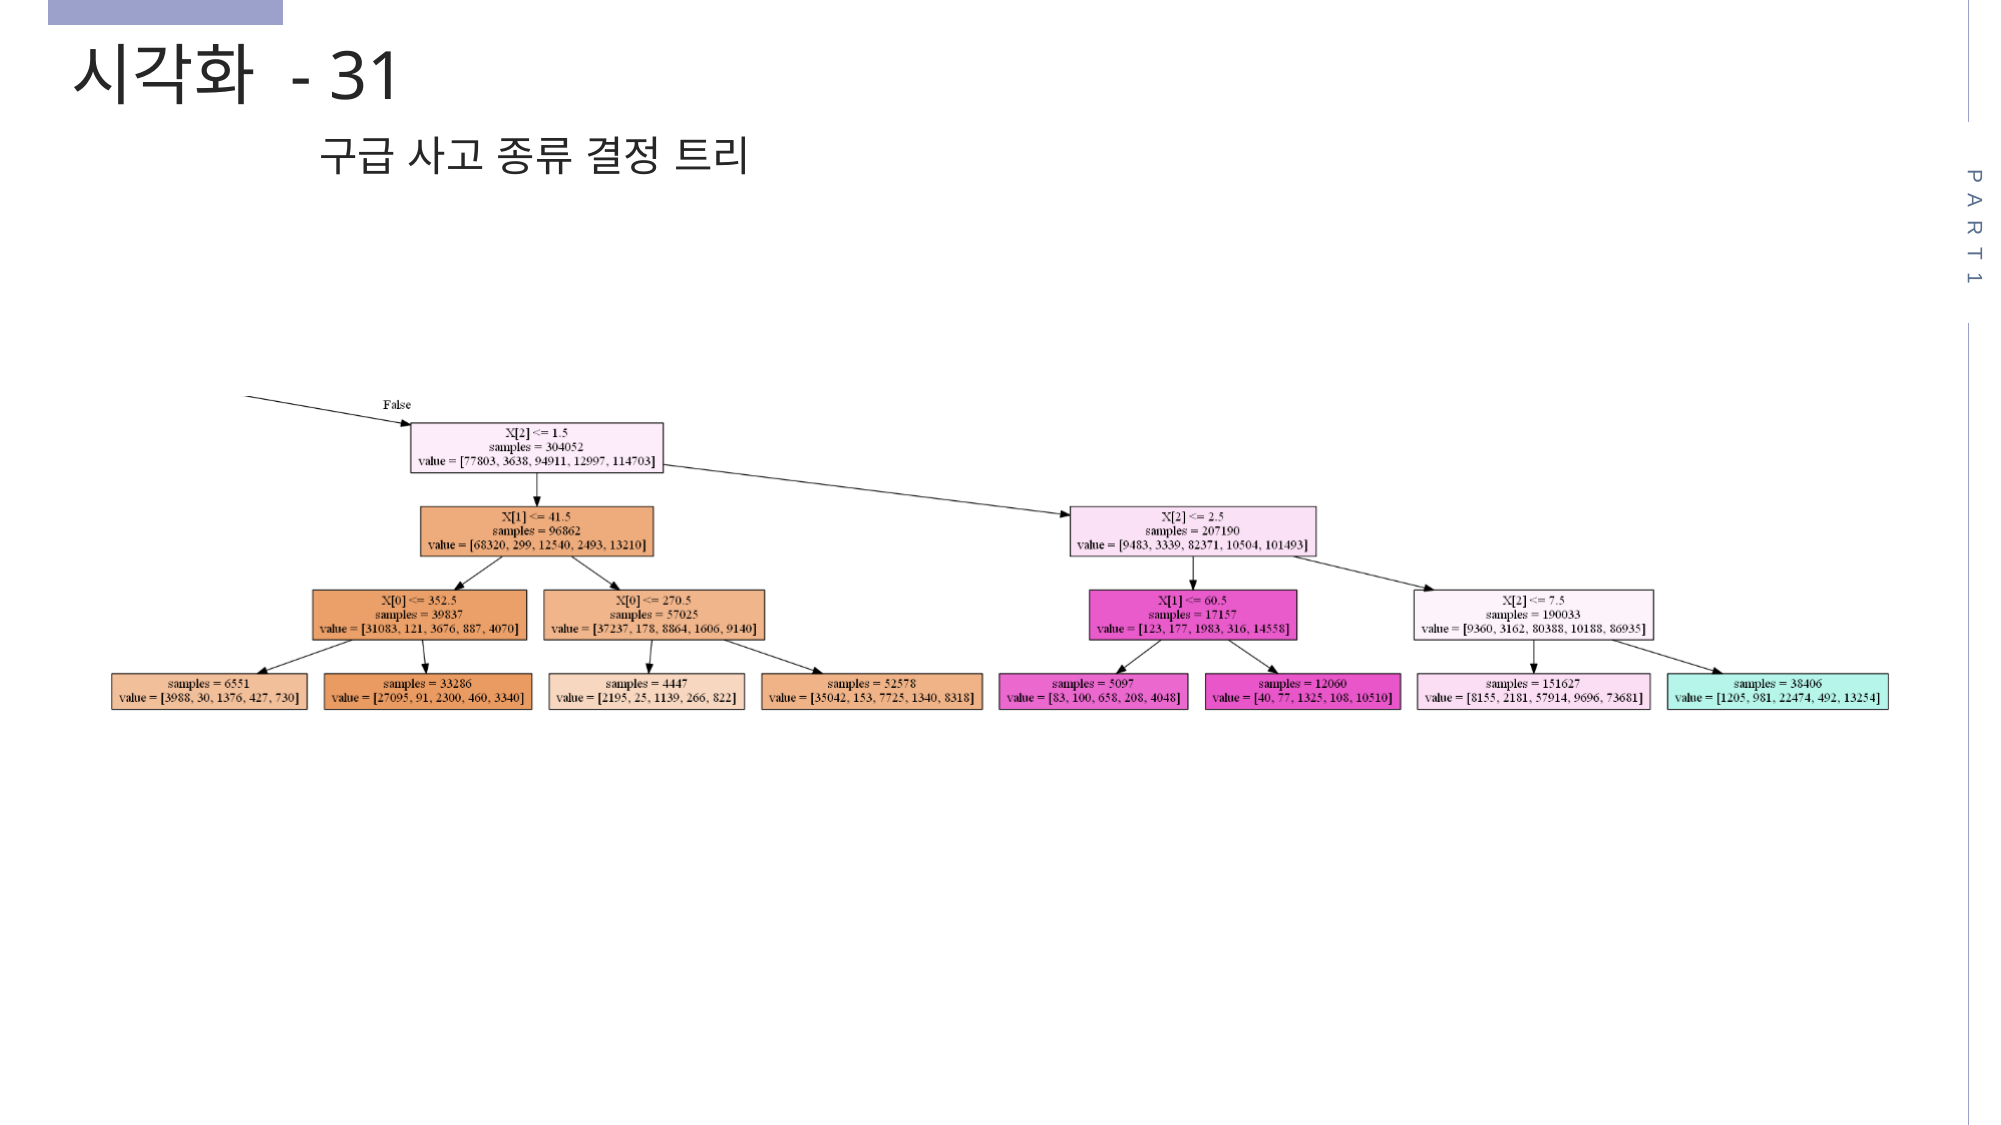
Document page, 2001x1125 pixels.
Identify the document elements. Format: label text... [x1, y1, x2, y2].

text_box [47, 0, 284, 26]
text_box PART1 [1940, 154, 1997, 301]
text_box 구급 사고 종류 결정 트리 [304, 121, 767, 187]
picture [105, 395, 1895, 729]
text_box 시각화 - 31 [56, 25, 421, 121]
